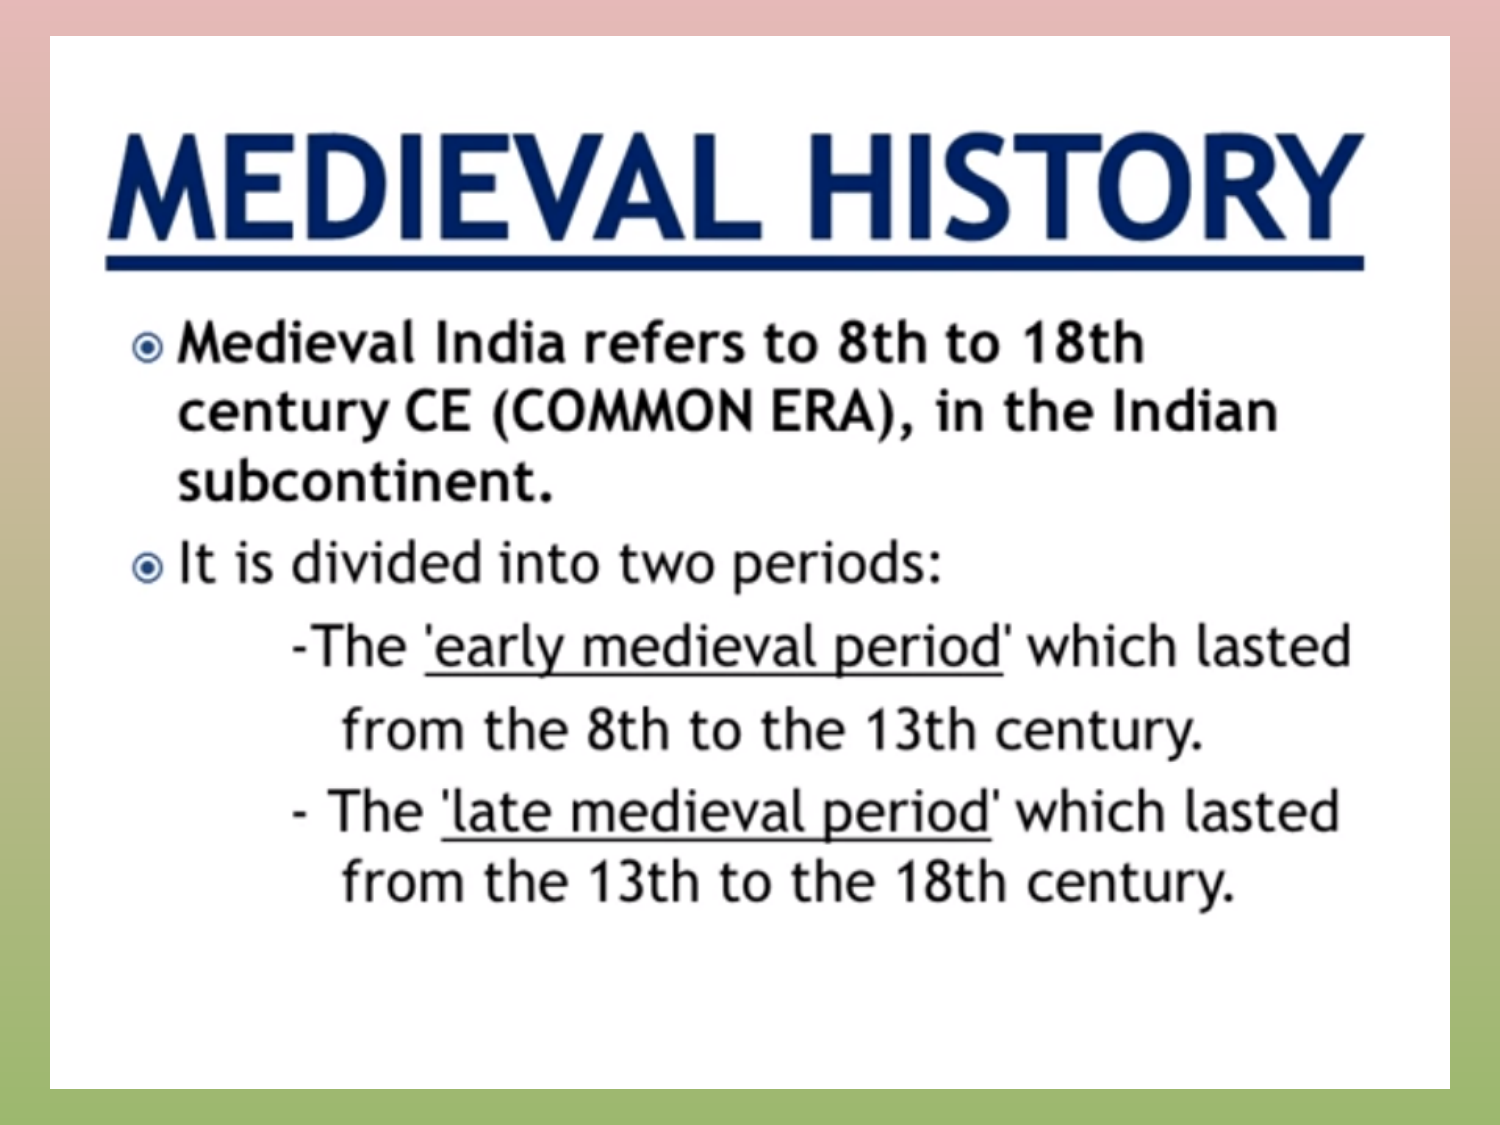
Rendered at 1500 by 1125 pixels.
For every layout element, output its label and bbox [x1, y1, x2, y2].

picture [50, 36, 1450, 1089]
